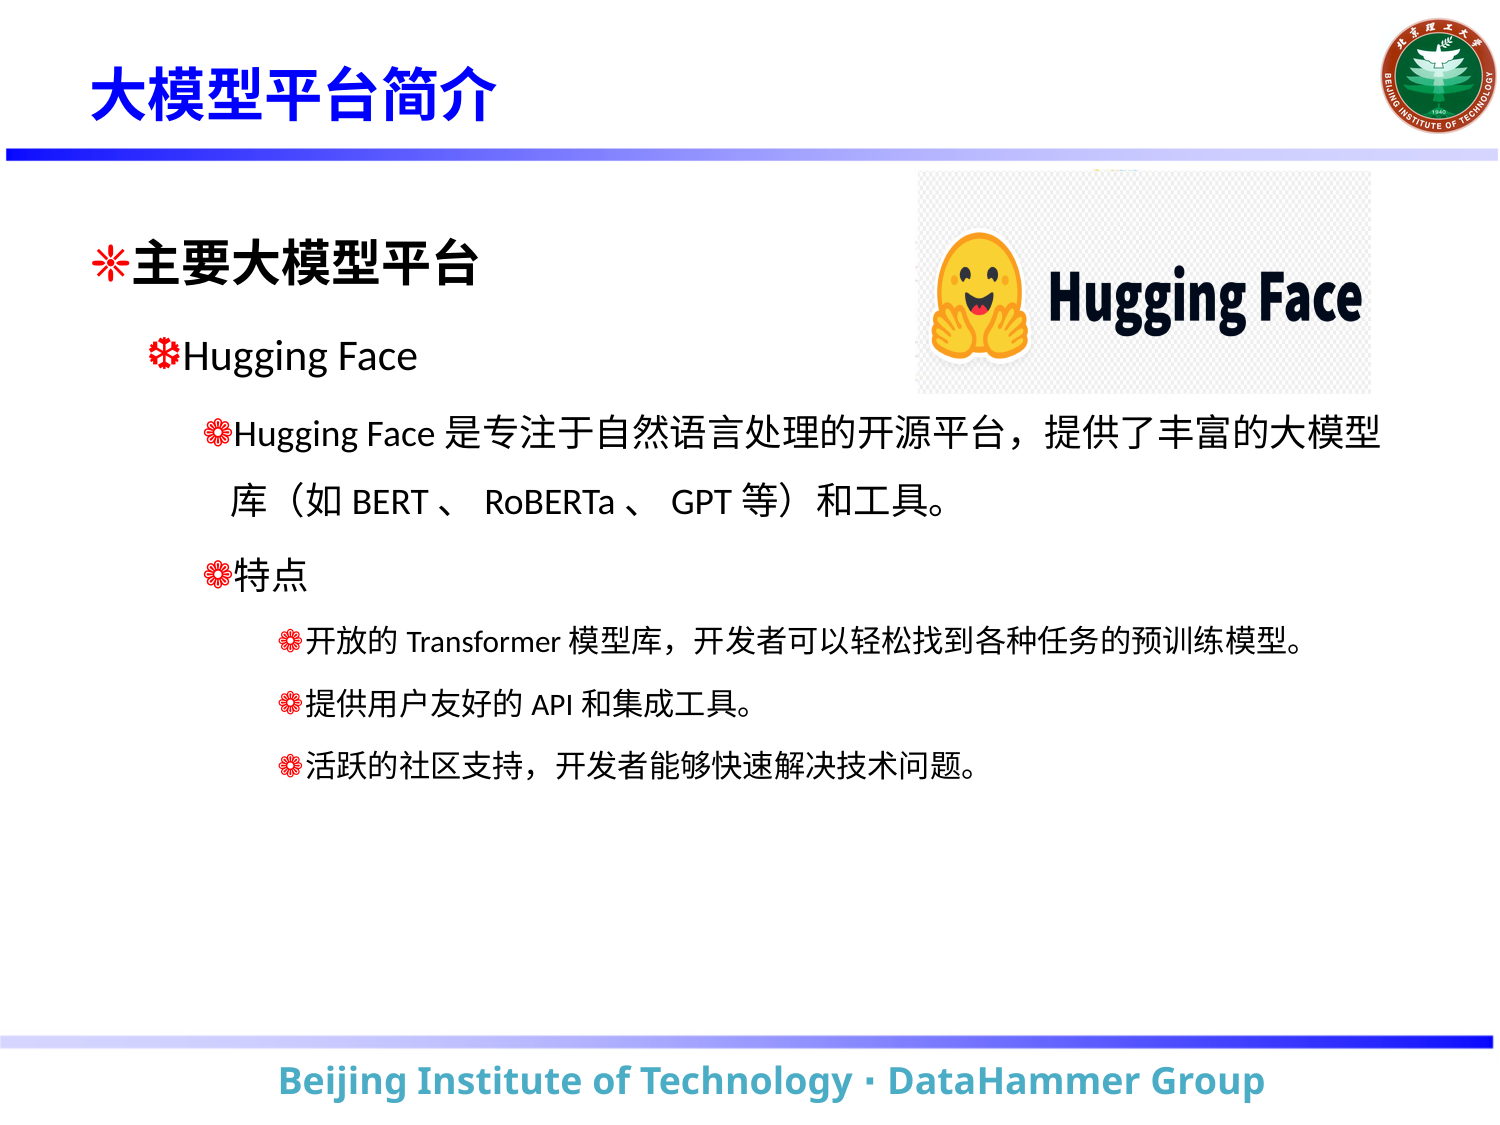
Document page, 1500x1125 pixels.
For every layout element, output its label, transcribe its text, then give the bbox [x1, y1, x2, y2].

list 主要大模型平台 Hugging Face Hugging Face是专注于自然语言处理的开源平台，提供了丰富的大模型库（如BERT、RoBERTa、GPT等）和工具。 特点 开放的Transformer模型库，开发者可以轻松找到各种任务的预训练模型。 提供用户友好的API和集成工具。 活跃的社区支持，开发者能够快速解决技术问题。 [74, 194, 1426, 767]
title 大模型平台简介 [74, 34, 1378, 152]
picture [0, 16, 1500, 395]
picture [0, 1028, 1498, 1063]
